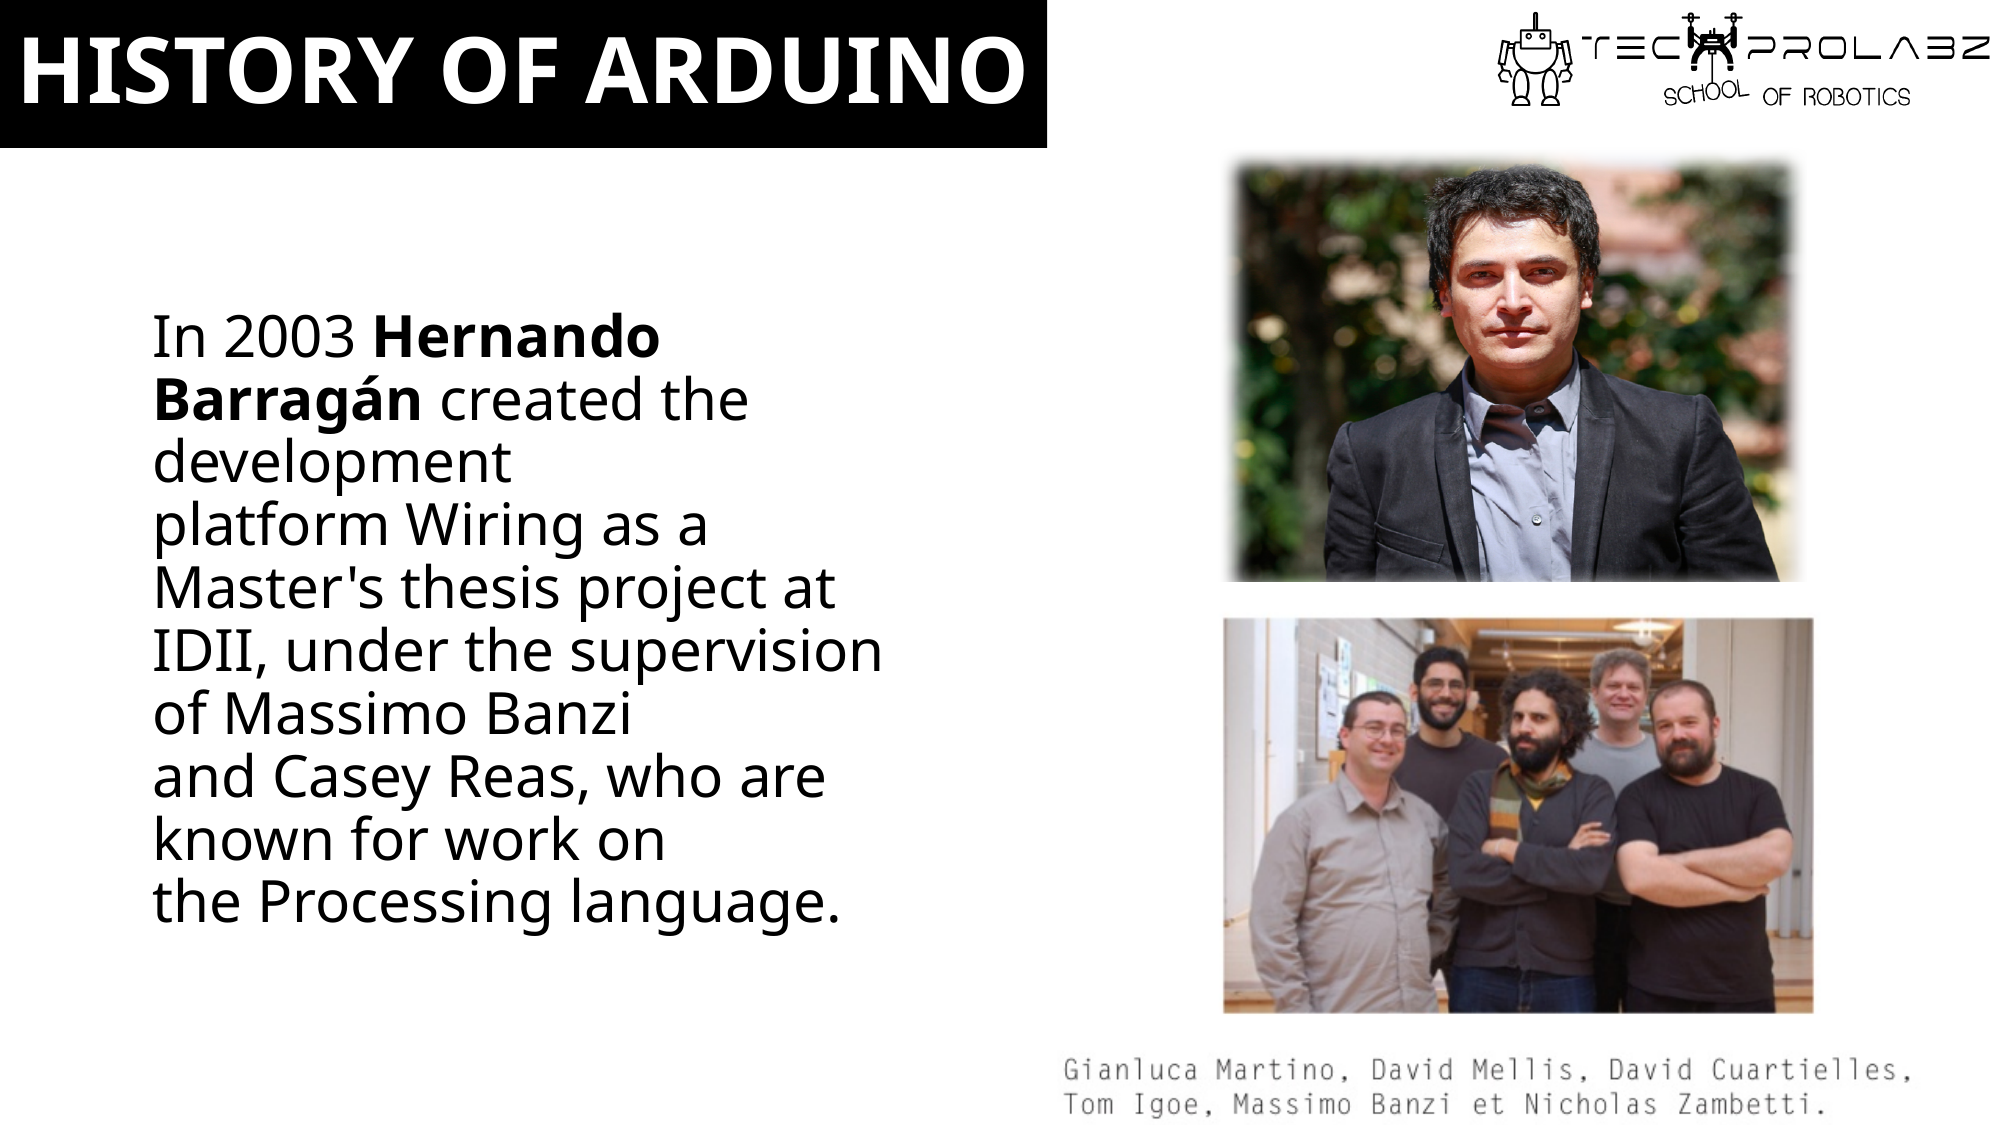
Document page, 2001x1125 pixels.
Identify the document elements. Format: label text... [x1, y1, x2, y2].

picture [1024, 147, 2000, 1125]
picture [1490, 4, 1995, 116]
list In 2003 Hernando Barragán created the development platform Wiring as a Master's thesis project at IDII, under the supervision of Massimo Banzi and Casey Reas, who are known for work on the Processing language. [137, 299, 903, 1014]
title HISTORY OF ARDUINO [0, 0, 1048, 148]
